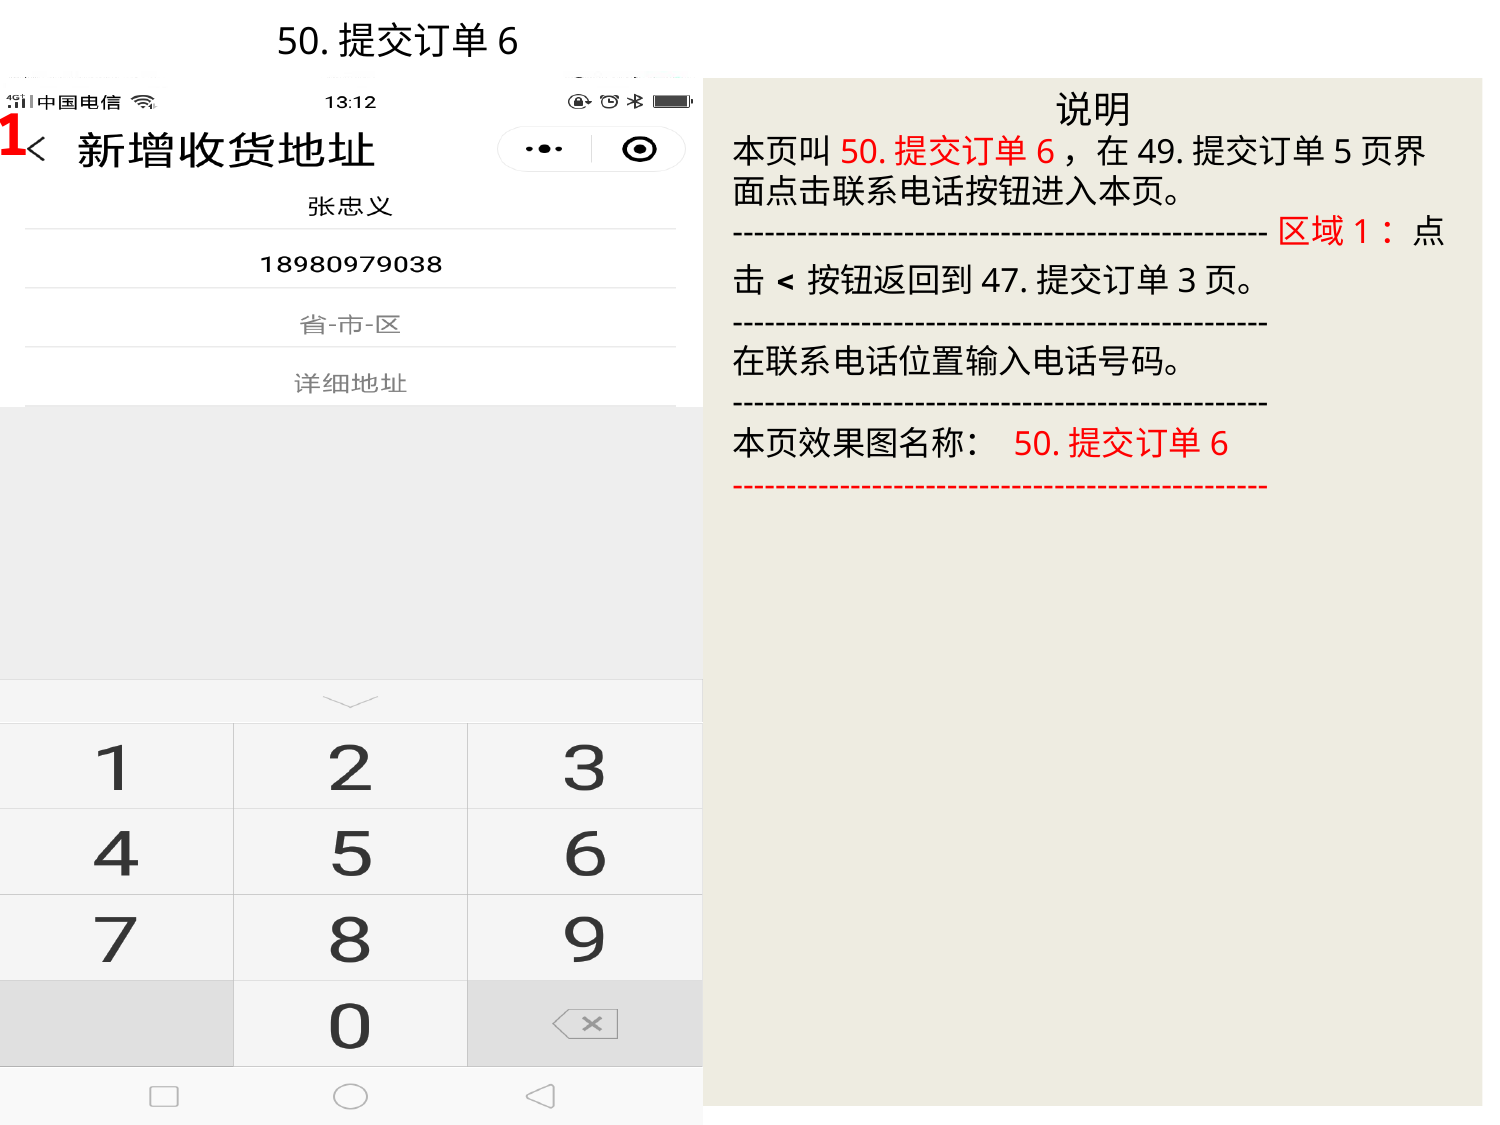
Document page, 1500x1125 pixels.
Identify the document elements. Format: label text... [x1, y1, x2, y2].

text_box 50.提交订单6 [261, 9, 534, 69]
picture [0, 70, 703, 1125]
text_box 说明 本页叫50.提交订单6，在49.提交订单5页界面点击联系电话按钮进入本页。 --------------------------------------------------区域1：点击﹤按钮返回到47.提交订单3页。 -------------------------------------------------- 在联系电话位置输入电话号码。 -------------------------------------------------- 本页效果图名称： 50.提交订单6 -------------------------------------------------- [717, 78, 1474, 553]
subtitle [709, 78, 1483, 1106]
